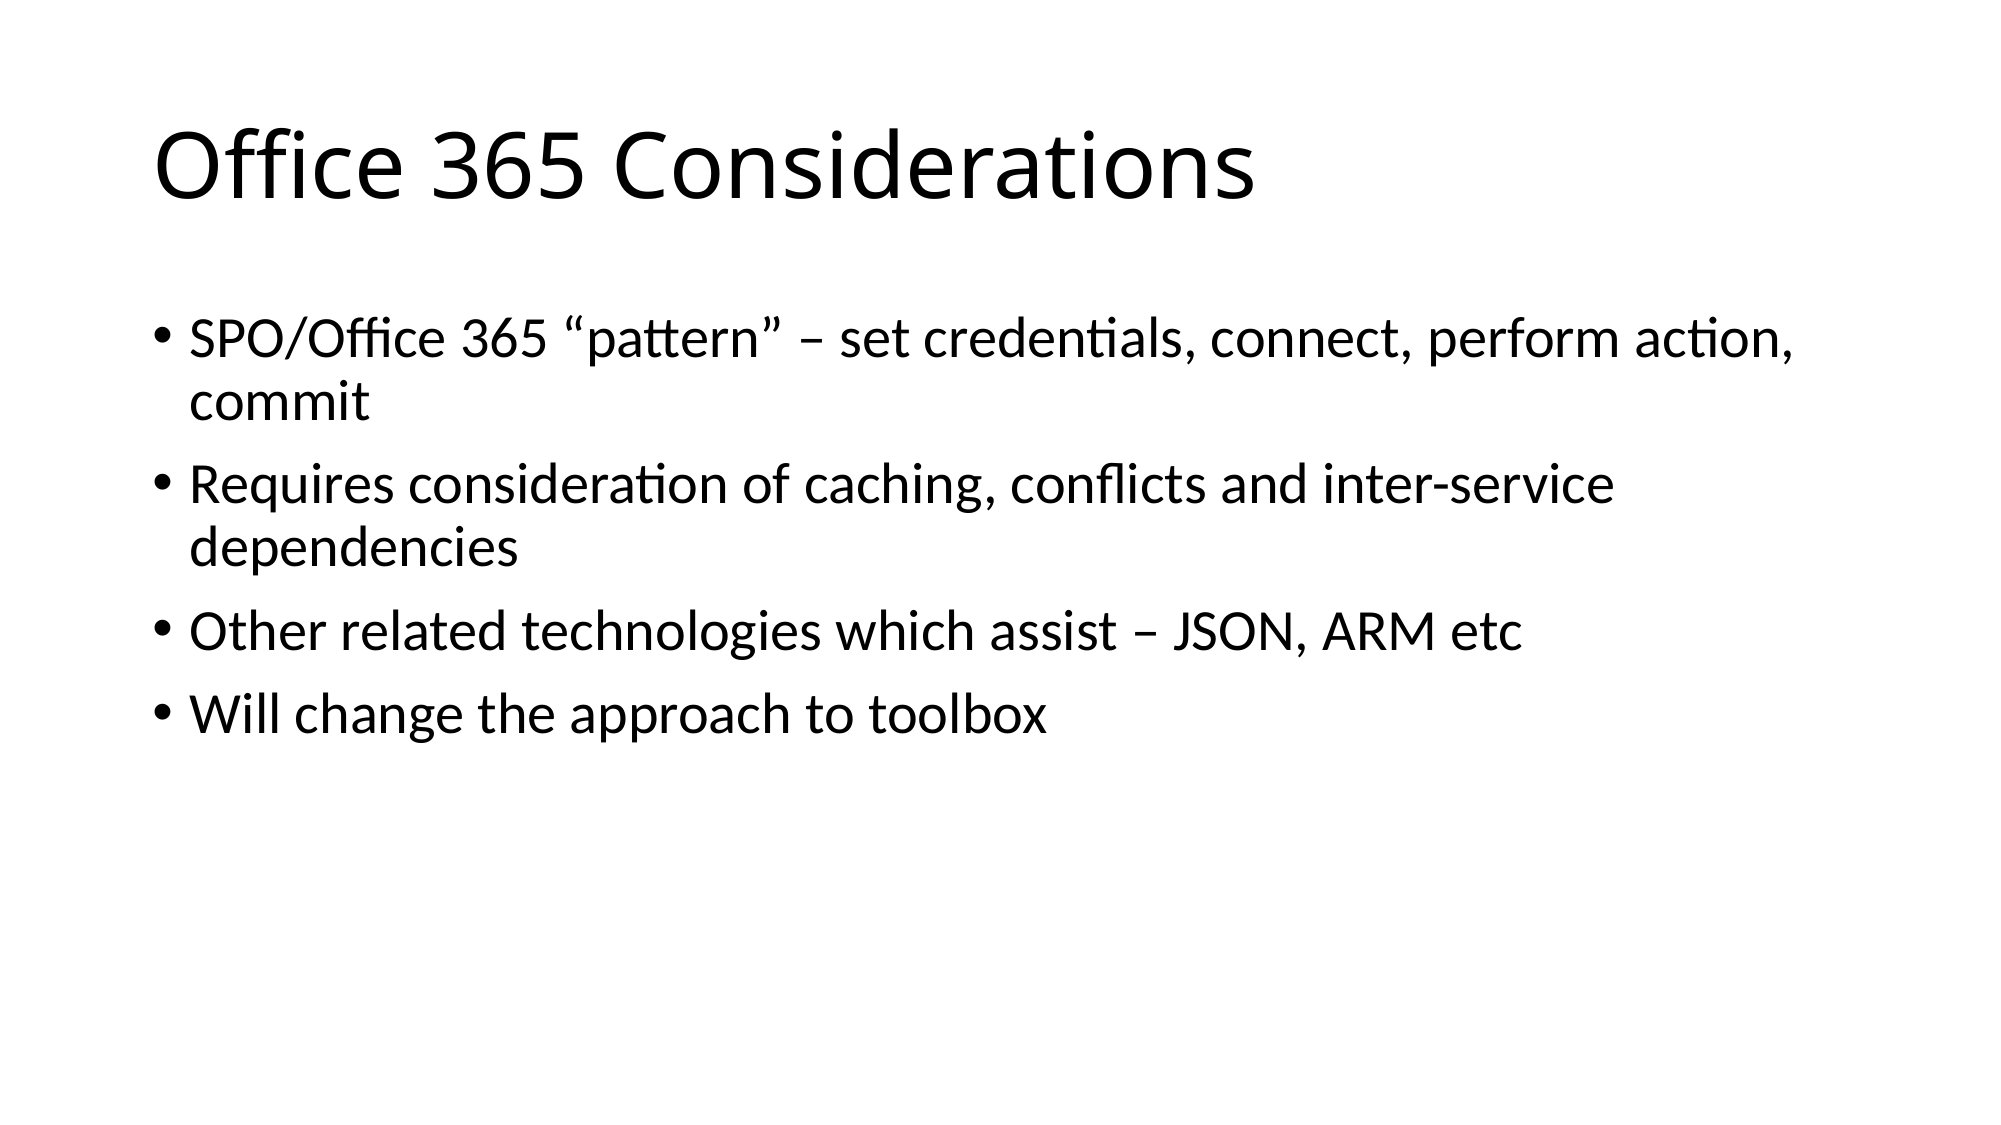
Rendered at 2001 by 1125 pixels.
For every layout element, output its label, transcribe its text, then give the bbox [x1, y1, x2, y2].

title Office 365 Considerations [137, 59, 1863, 278]
list SPO/Office 365 “pattern” – set credentials, connect, perform action, commit Requires consideration of caching, conflicts and inter-service dependencies Other related technologies which assist – JSON, ARM etc Will change the approach to toolbox [137, 299, 1863, 1014]
